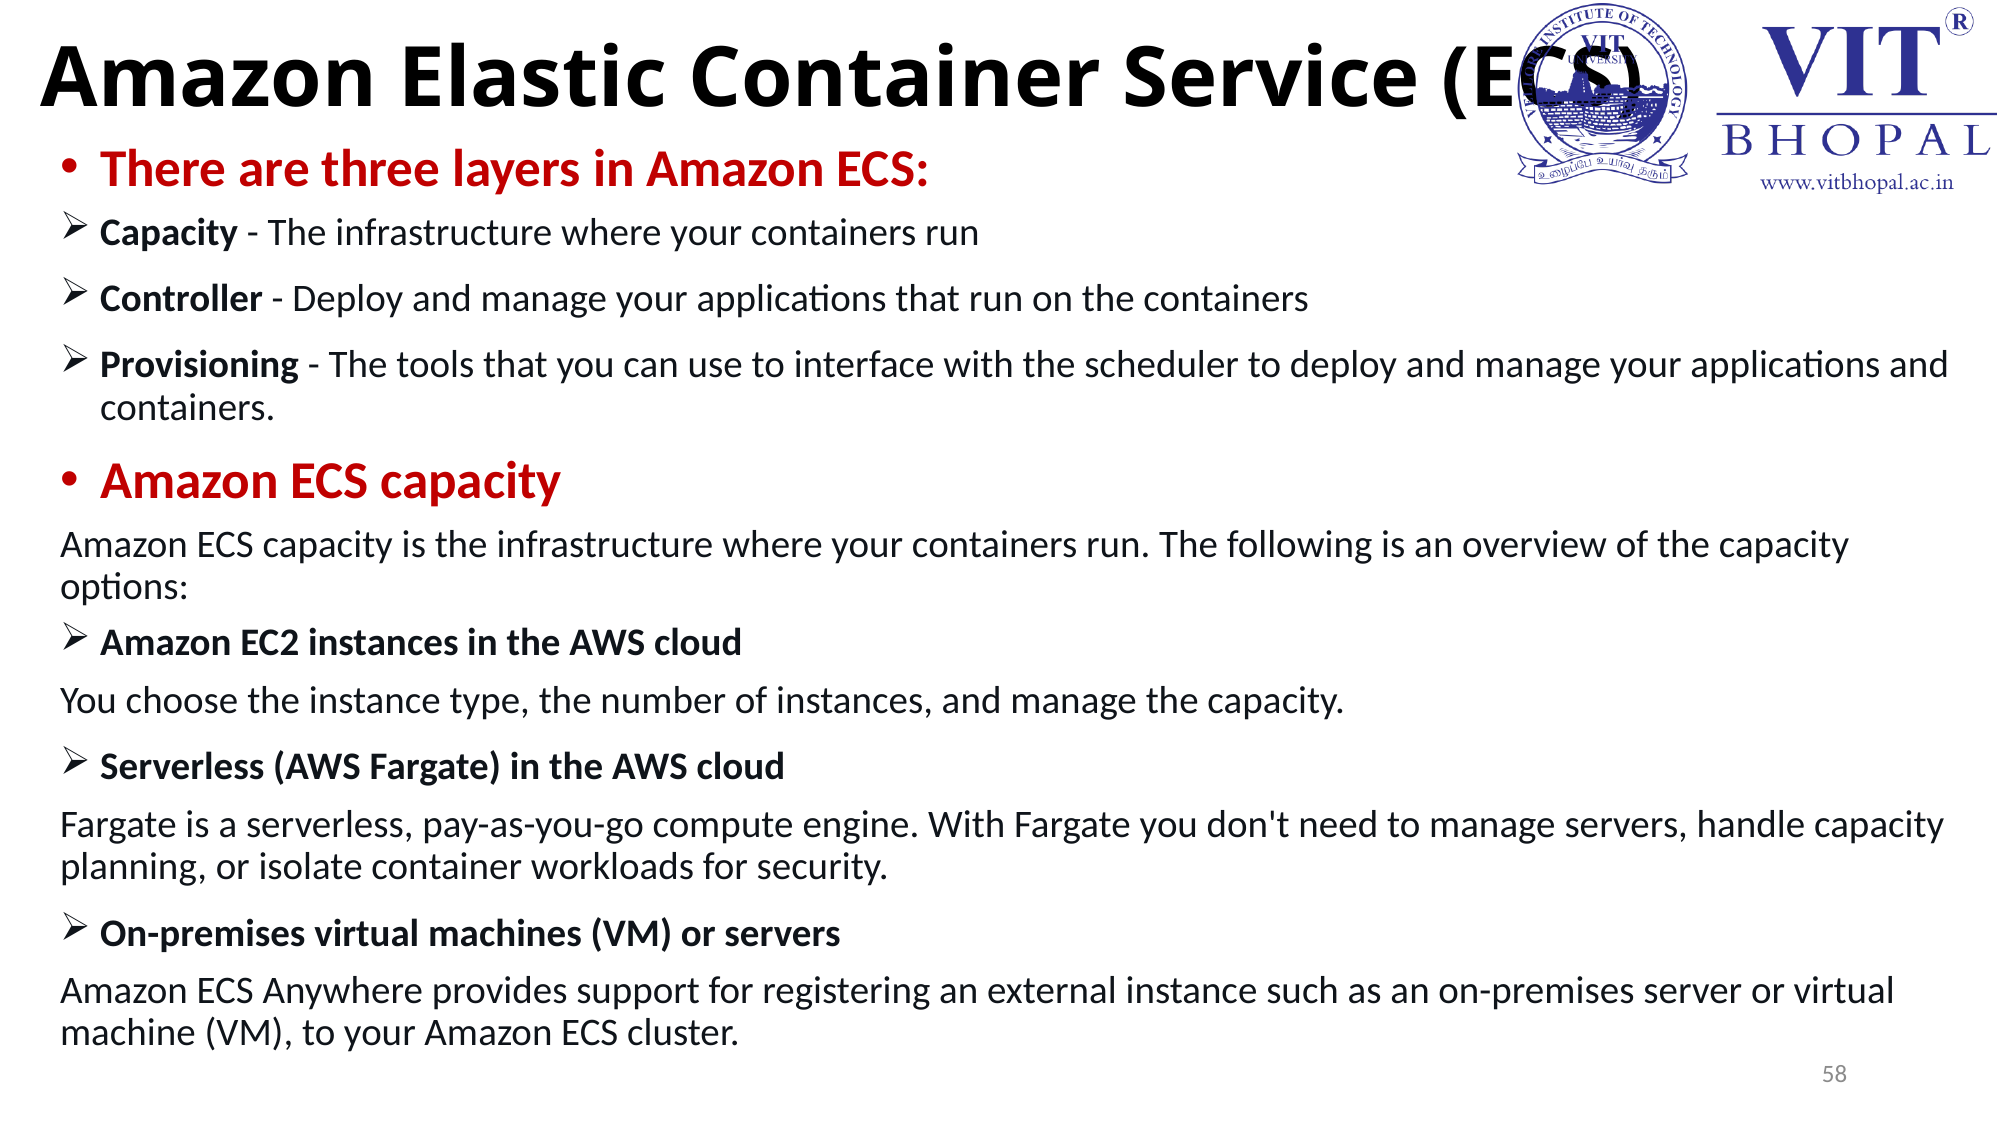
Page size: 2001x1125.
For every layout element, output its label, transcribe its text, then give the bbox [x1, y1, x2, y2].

list There are three layers in Amazon ECS: Capacity - The infrastructure where your containers run Controller - Deploy and manage your applications that run on the containers Provisioning - The tools that you can use to interface with the scheduler to deploy and manage your applications and containers. Amazon ECS capacity Amazon ECS capacity is the infrastructure where your containers run. The following is an overview of the capacity options: Amazon EC2 instances in the AWS cloud You choose the instance type, the number of instances, and manage the capacity. Serverless (AWS Fargate) in the AWS cloud Fargate is a serverless, pay-as-you-go compute engine. With Fargate you don't need to manage servers, handle capacity planning, or isolate container workloads for security. On-premises virtual machines (VM) or servers Amazon ECS Anywhere provides support for registering an external instance such as an on-premises server or virtual machine (VM), to your Amazon ECS cluster. [45, 132, 1975, 1066]
picture [1517, 3, 1997, 194]
slide_number 58 [1412, 1042, 1863, 1103]
title Amazon Elastic Container Service (ECS) [25, 0, 1844, 161]
